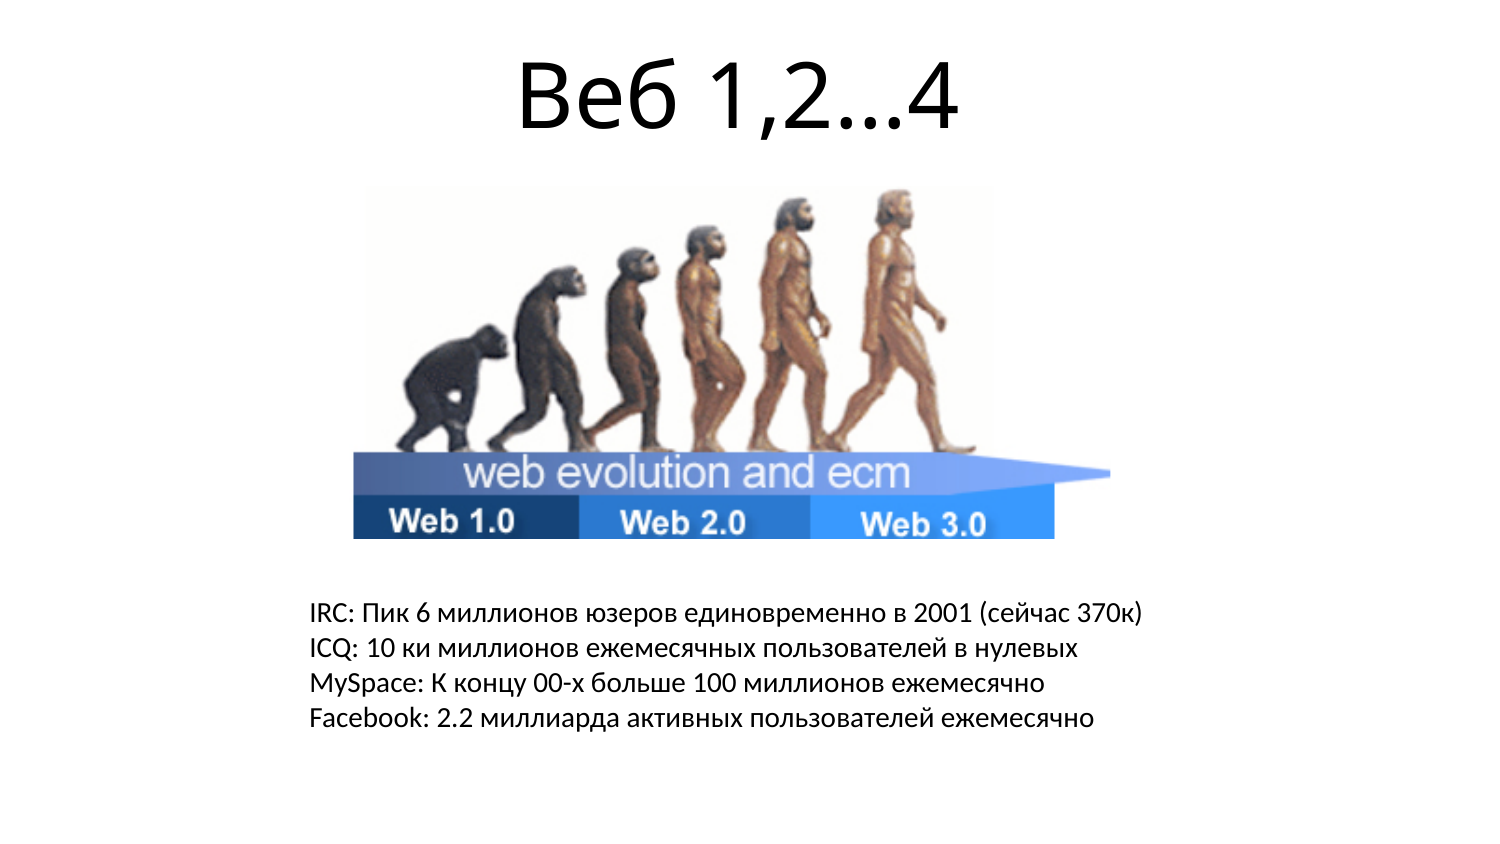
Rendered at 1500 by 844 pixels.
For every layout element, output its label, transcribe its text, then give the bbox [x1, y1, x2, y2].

text_box IRC: Пик 6 миллионов юзеров единовременно в 2001 (сейчас 370к) ICQ: 10 ки миллионов ежемесячных пользователей в нулевых MySpace: К концу 00-х больше 100 миллионов ежемесячно Facebook: 2.2 миллиарда активных пользователей ежемесячно [294, 578, 1233, 765]
title Веб 1,2...4 [62, 21, 1413, 162]
picture [339, 186, 1111, 539]
